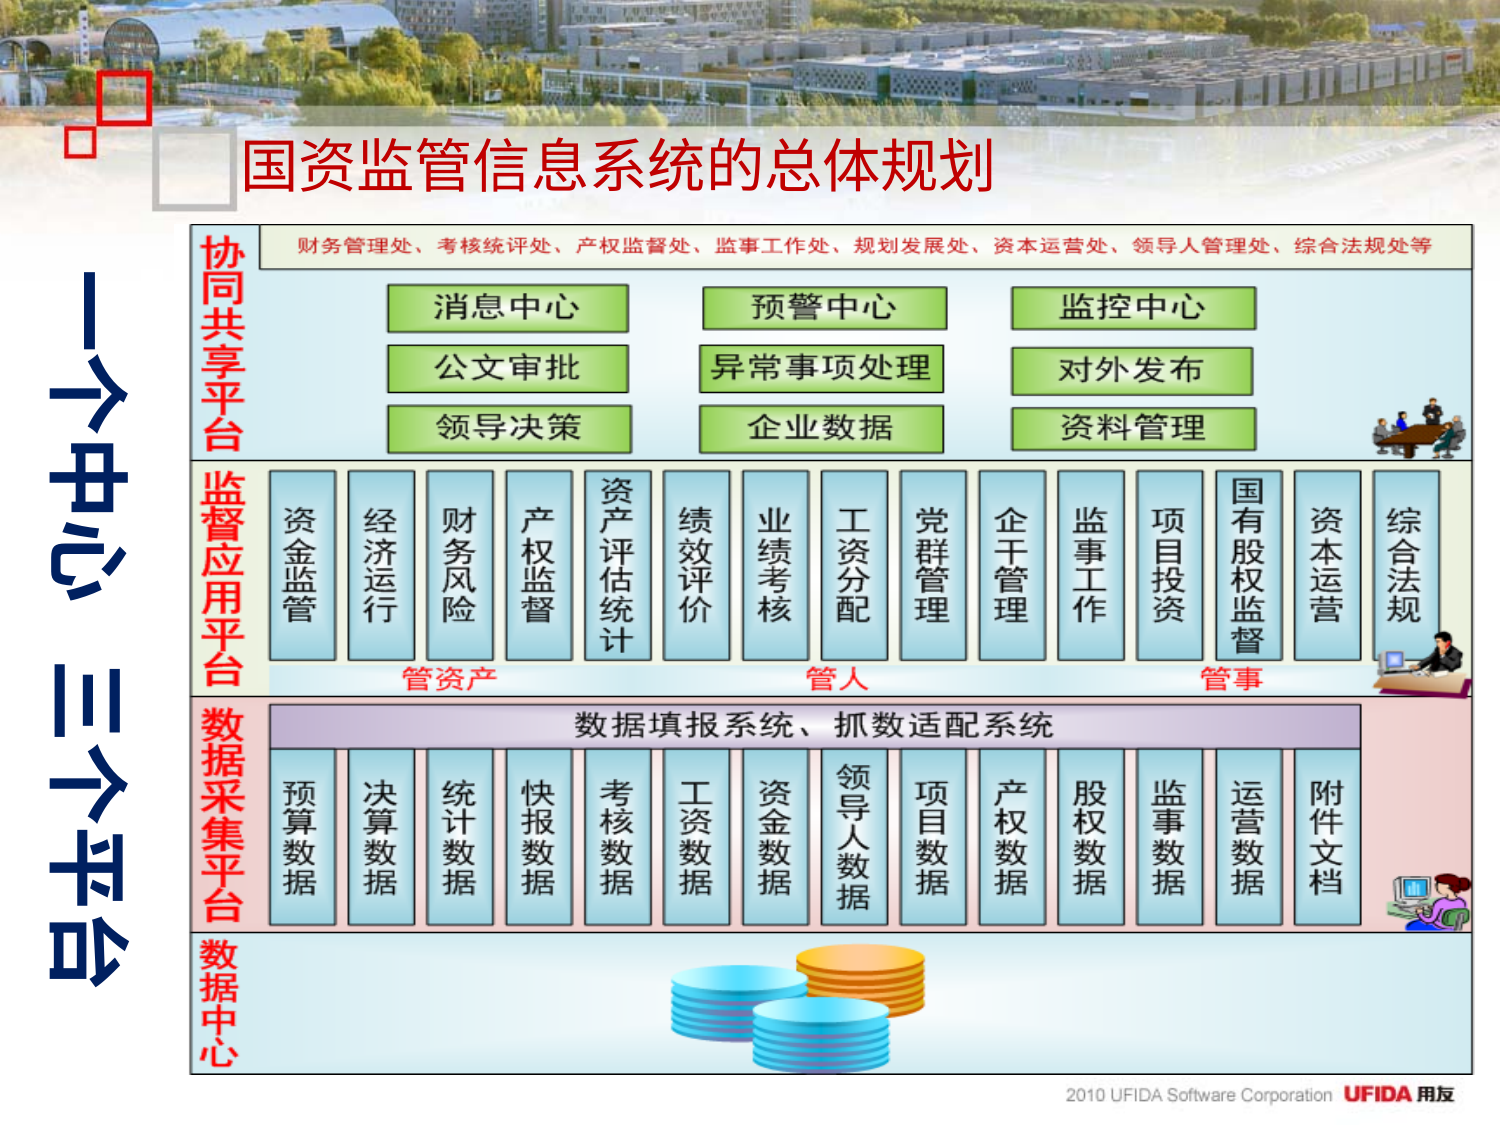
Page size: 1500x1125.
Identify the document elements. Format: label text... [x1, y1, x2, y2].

picture [0, 0, 1500, 1125]
text_box 一个中心 三个平台 [24, 224, 157, 1038]
title 国资监管信息系统的总体规划 [224, 116, 1413, 213]
